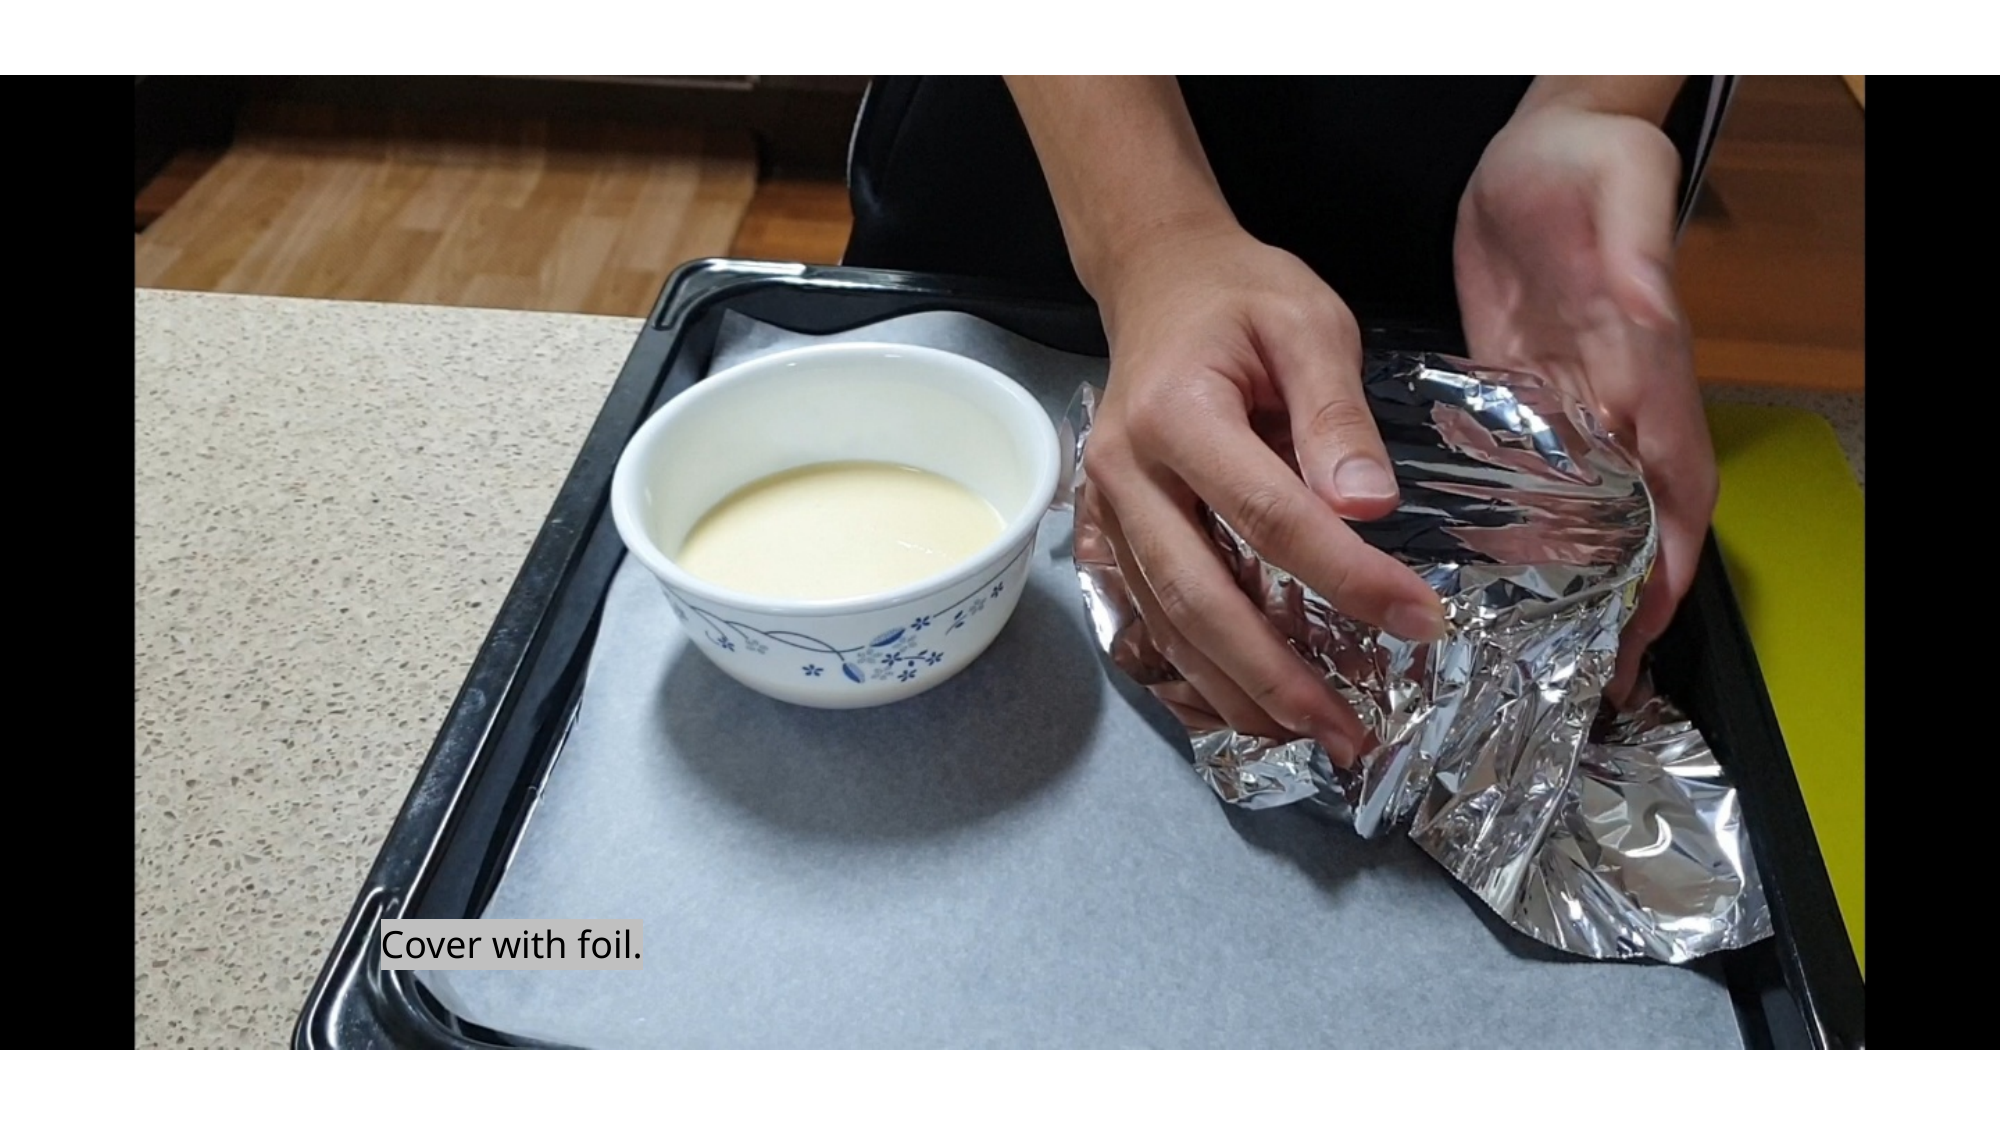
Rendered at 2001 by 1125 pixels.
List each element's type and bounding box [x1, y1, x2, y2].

picture [0, 75, 2000, 1050]
